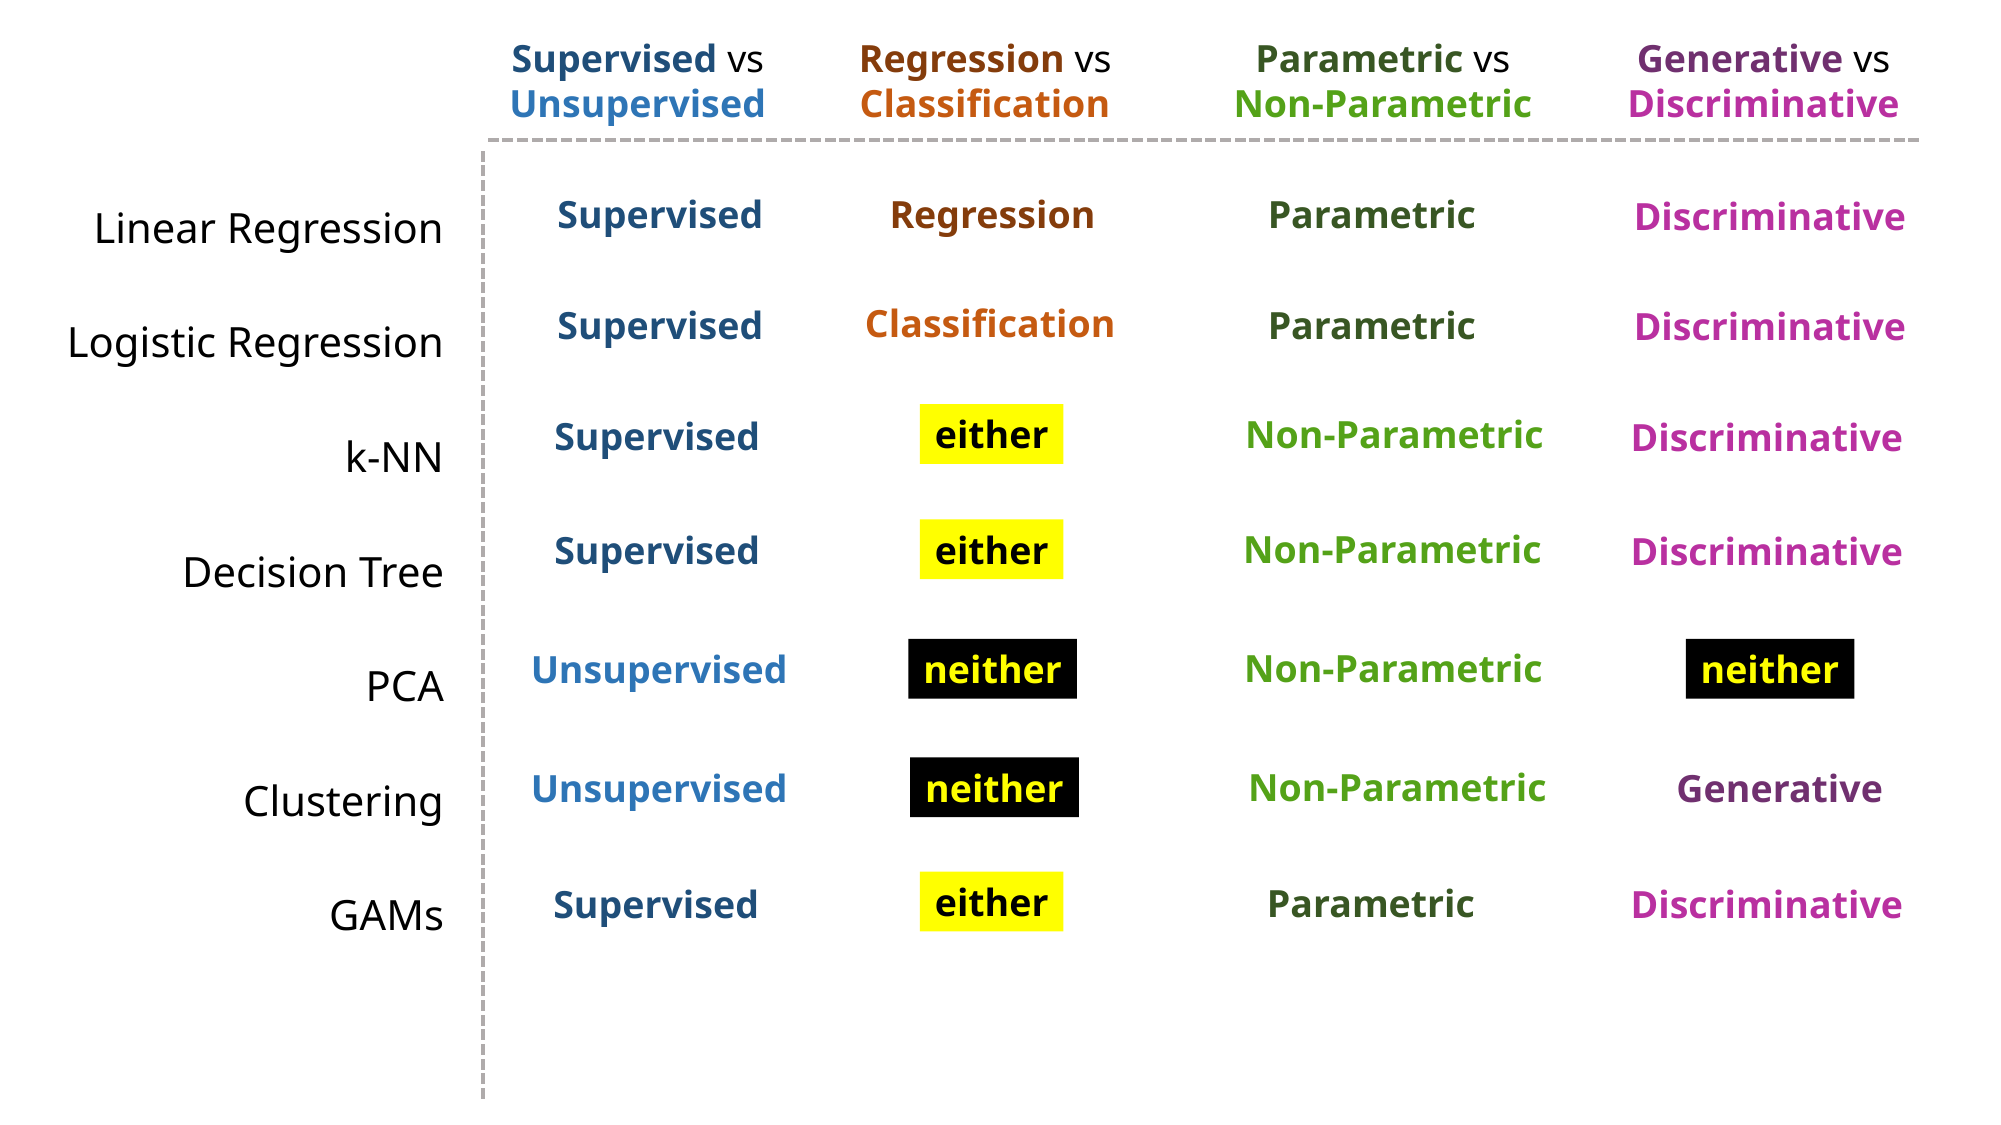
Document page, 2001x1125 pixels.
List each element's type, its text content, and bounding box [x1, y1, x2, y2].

text_box Parametric vs Non-Parametric [1177, 28, 1588, 133]
text_box Supervised [539, 519, 776, 580]
text_box Supervised vs Unsupervised [483, 28, 793, 133]
text_box Classification [850, 293, 1131, 353]
text_box either [919, 519, 1064, 580]
text_box Non-Parametric [1229, 638, 1558, 698]
text_box Discriminative [1615, 873, 1919, 934]
text_box Regression [874, 184, 1111, 244]
text_box Non-Parametric [1230, 404, 1559, 464]
text_box Supervised [542, 294, 779, 355]
text_box Discriminative [1615, 520, 1919, 581]
text_box Parametric [1253, 184, 1491, 244]
text_box Parametric [1253, 294, 1491, 355]
text_box Regression vs Classification [814, 27, 1156, 133]
text_box Discriminative [1618, 295, 1922, 356]
text_box neither [908, 638, 1077, 699]
text_box Linear Regression Logistic Regression k-NN Decision Tree PCA Clustering GAMs [51, 129, 459, 947]
text_box Unsupervised [516, 639, 803, 699]
text_box Parametric [1252, 872, 1490, 933]
text_box Generative [1661, 757, 1898, 818]
text_box Generative vs Discriminative [1609, 27, 1918, 133]
text_box either [919, 871, 1064, 932]
text_box Discriminative [1618, 185, 1922, 245]
text_box Unsupervised [516, 757, 803, 818]
text_box Non-Parametric [1233, 756, 1562, 817]
text_box Supervised [542, 184, 779, 244]
text_box Supervised [538, 873, 775, 934]
text_box Supervised [539, 405, 776, 465]
text_box Non-Parametric [1228, 518, 1557, 579]
text_box Discriminative [1615, 406, 1919, 466]
text_box either [919, 404, 1064, 464]
text_box neither [1685, 638, 1855, 699]
text_box neither [910, 757, 1079, 818]
